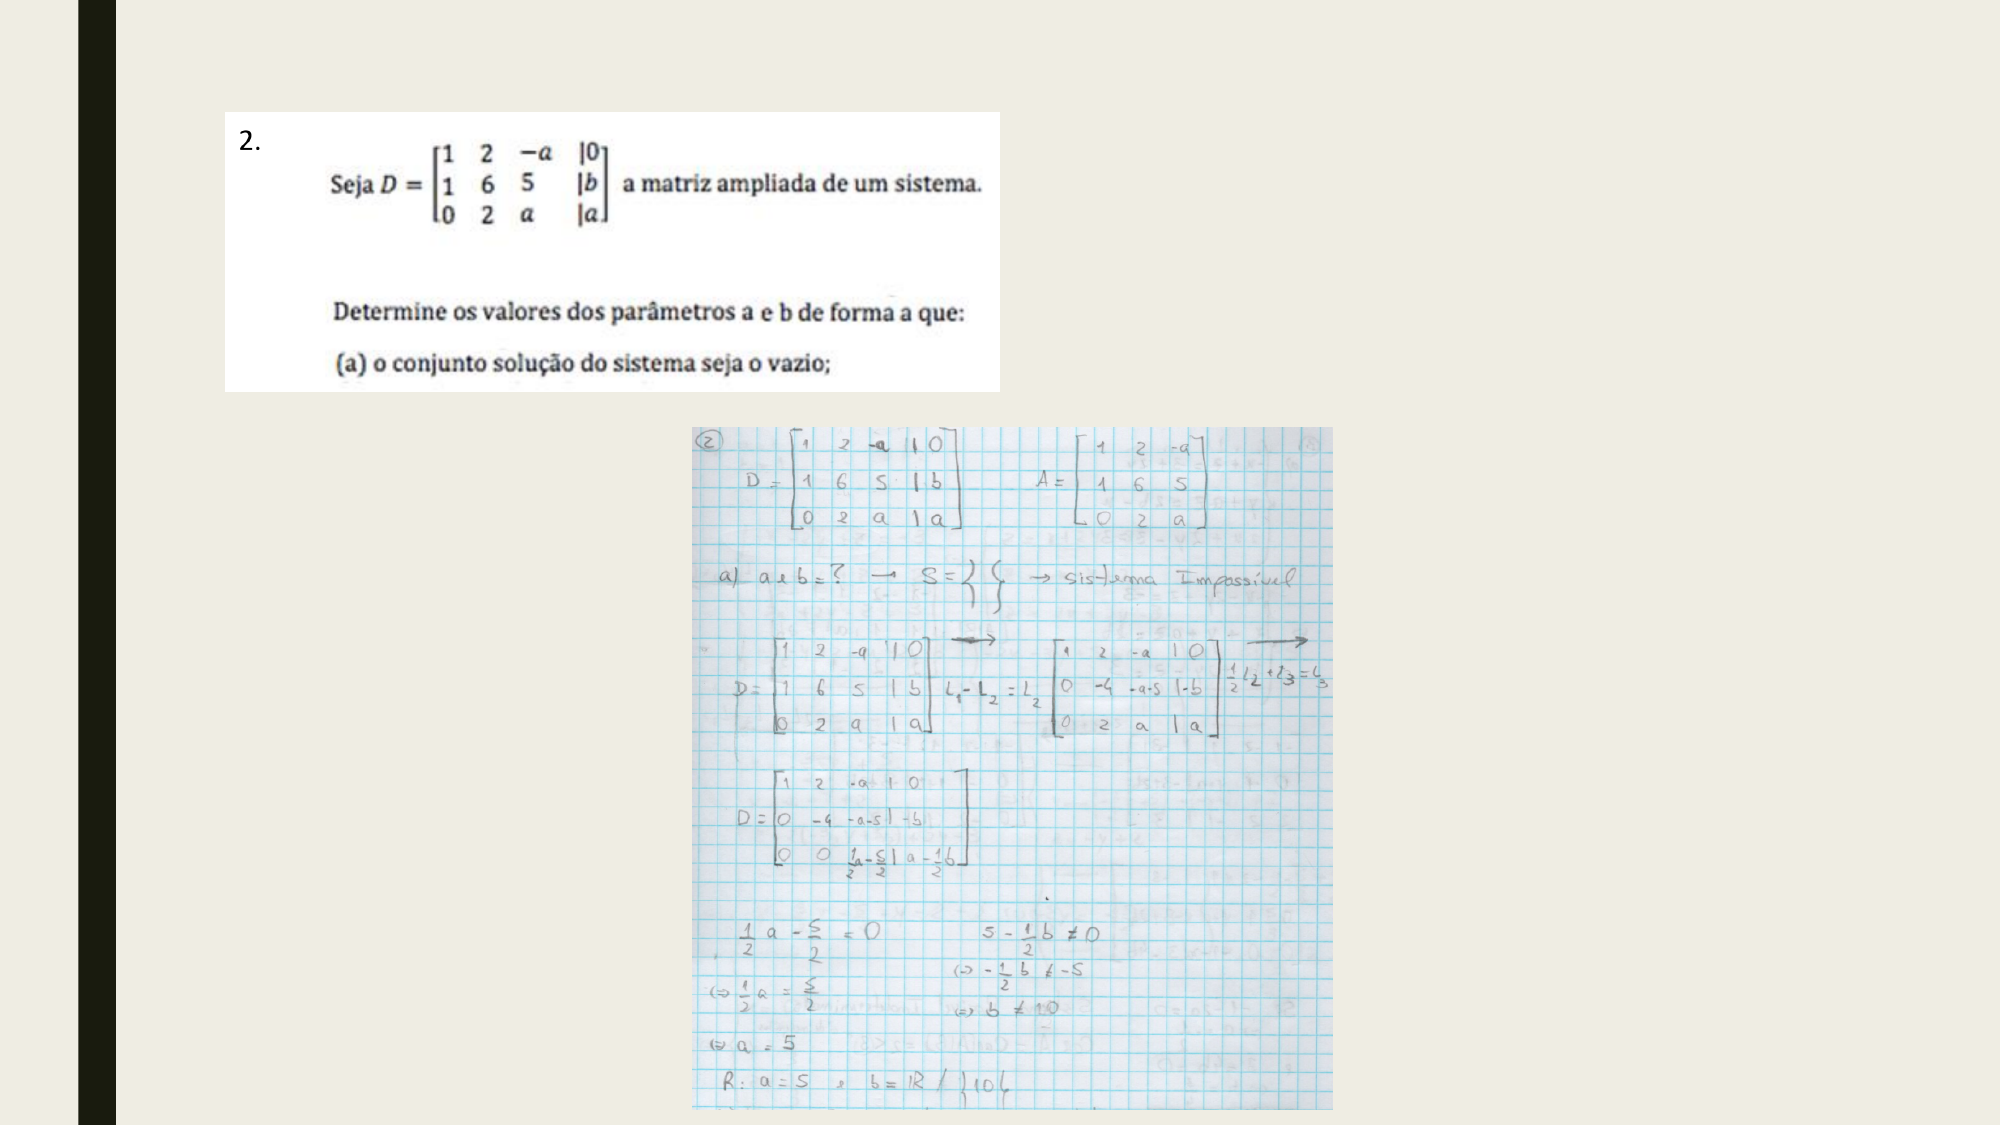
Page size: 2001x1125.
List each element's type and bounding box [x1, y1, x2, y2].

list [692, 427, 1333, 1110]
picture [224, 112, 1000, 392]
